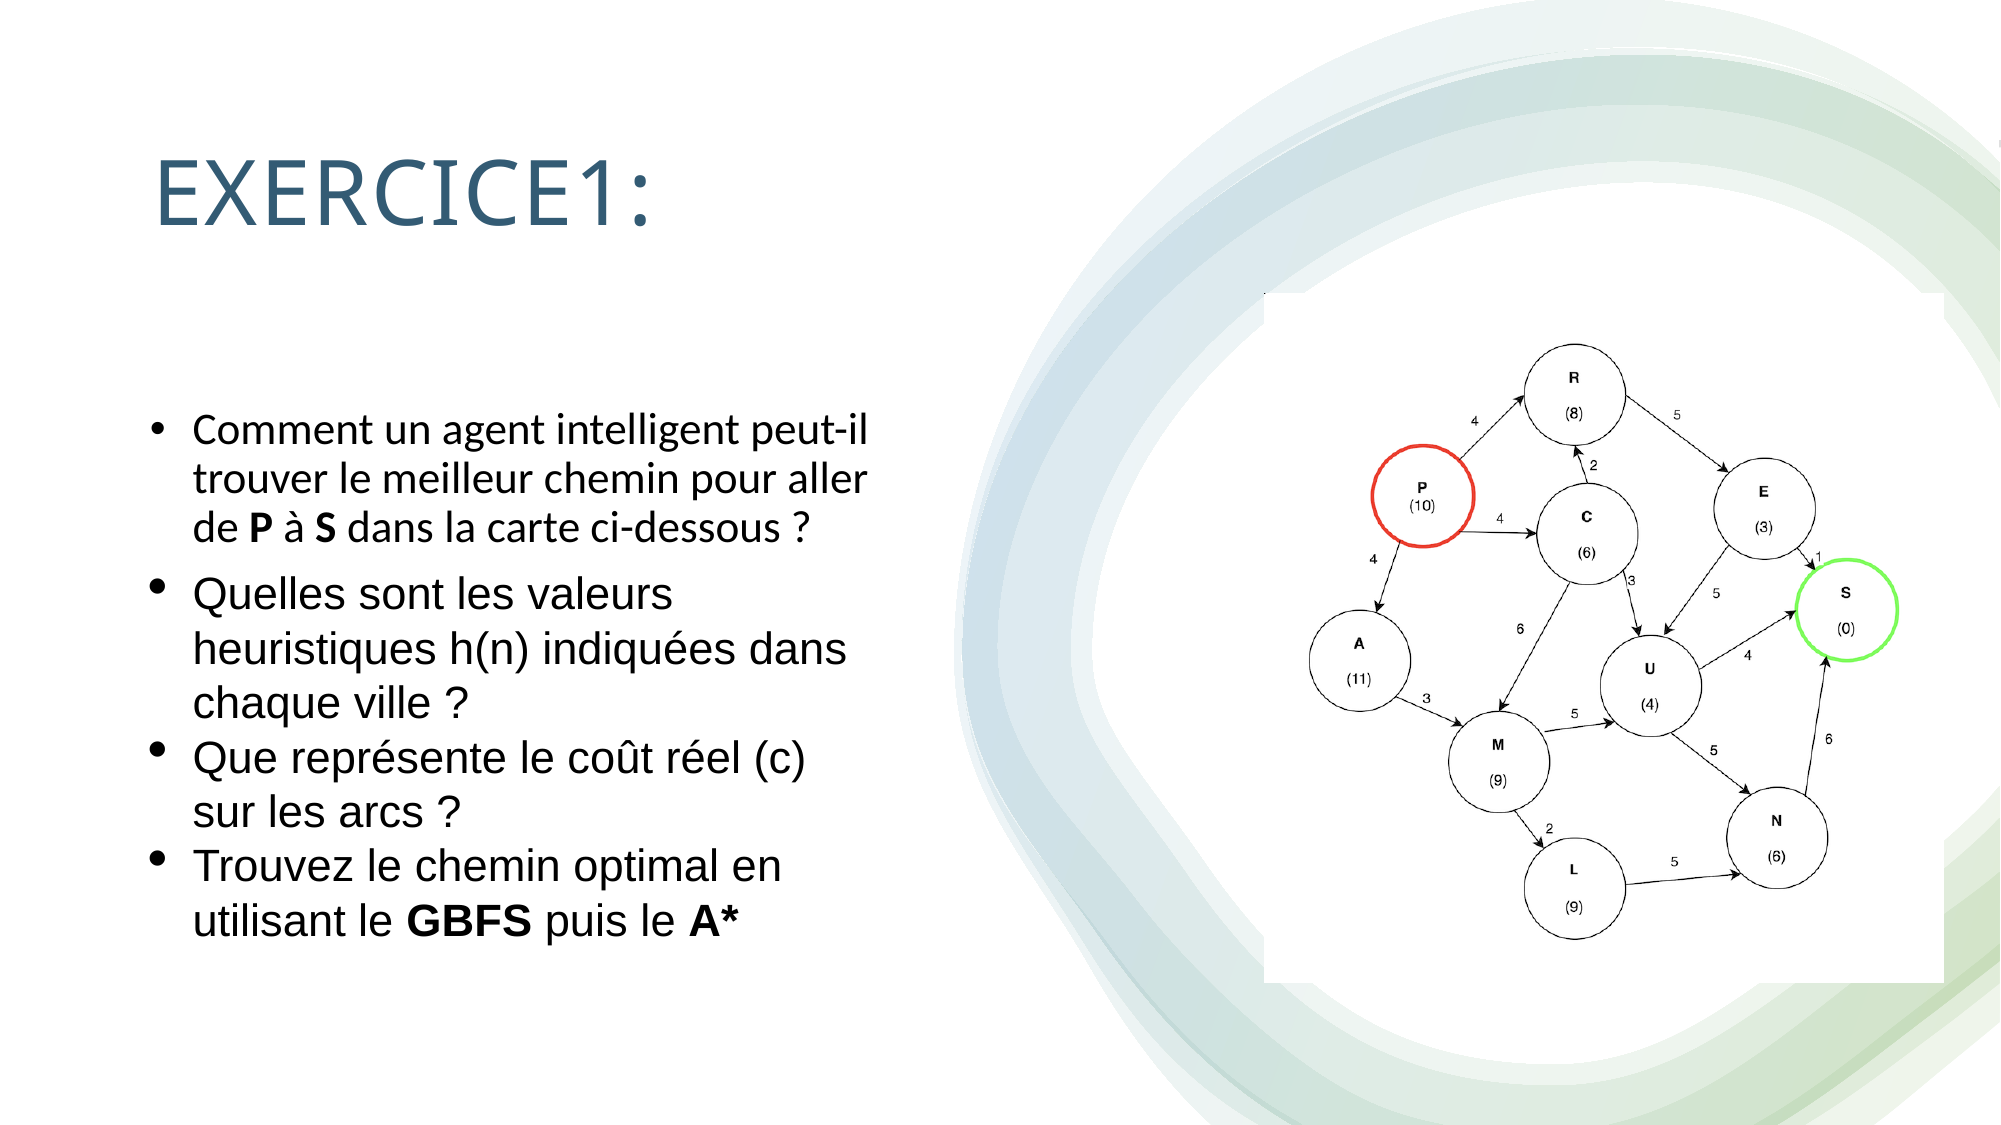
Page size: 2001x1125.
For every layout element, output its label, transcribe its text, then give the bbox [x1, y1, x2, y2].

text_box Comment un agent intelligent peut-il trouver le meilleur chemin pour aller de P à S dans la carte ci-dessous ? [131, 397, 914, 948]
picture [1264, 292, 1944, 984]
text_box [0, 0, 948, 1125]
text_box Quelles sont les valeurs heuristiques h(n) indiquées dans chaque ville ? Que représente le coût réel (c) sur les arcs ? Trouvez le chemin optimal en utilisant le GBFS puis le A* [131, 555, 881, 954]
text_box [954, 0, 2000, 1125]
title Exercice1: [131, 131, 914, 370]
